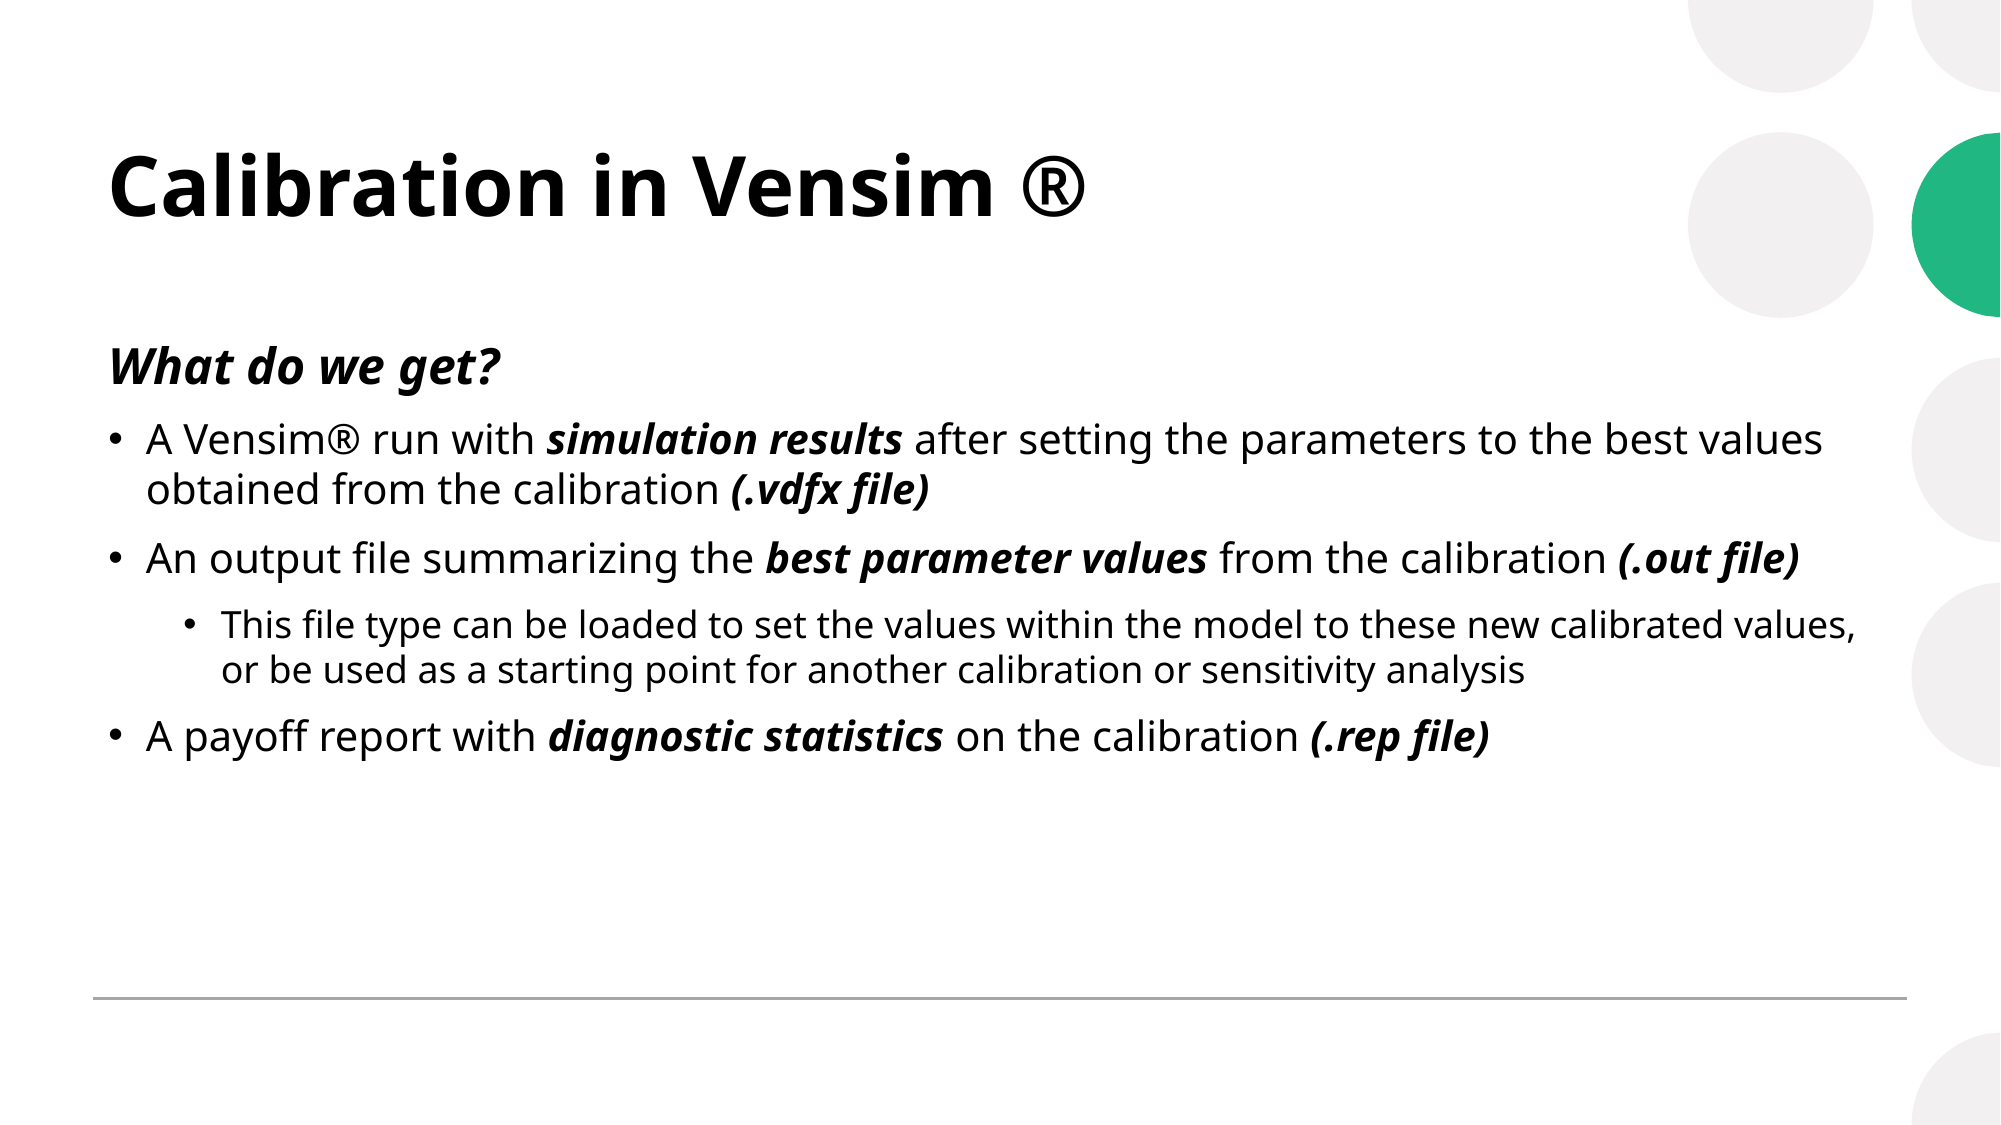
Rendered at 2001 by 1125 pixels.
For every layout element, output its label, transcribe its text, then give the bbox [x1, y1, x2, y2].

title Calibration in Vensim ® [93, 126, 1296, 335]
list What do we get? [93, 266, 953, 403]
list A Vensim® run with simulation results after setting the parameters to the best values obtained from the calibration (.vdfx file) An output file summarizing the best parameter values from the calibration (.out file) This file type can be loaded to set the values within the model to these new calibrated values, or be used as a starting point for another calibration or sensitivity analysis A payoff report with diagnostic statistics on the calibration (.rep file) [93, 405, 1896, 949]
